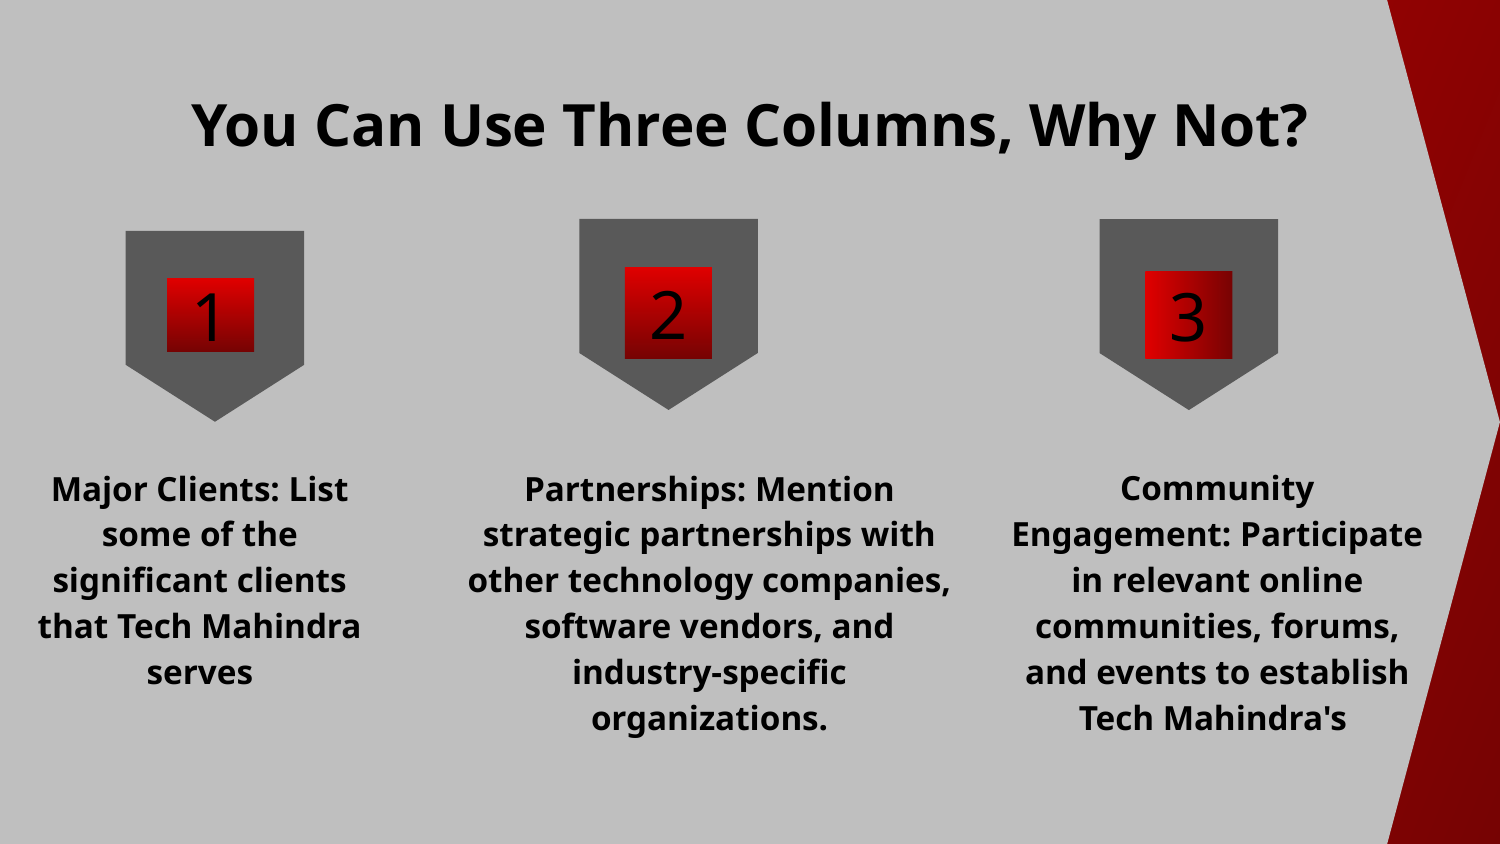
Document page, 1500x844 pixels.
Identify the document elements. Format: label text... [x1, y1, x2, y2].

title 1 [167, 278, 255, 352]
subtitle Community Engagement: Participate in relevant online communities, forums, and events to establish Tech Mahindra's [994, 446, 1441, 727]
subtitle Major Clients: List some of the significant clients that Tech Mahindra serves [0, 446, 400, 727]
title 2 [624, 267, 712, 359]
text_box [579, 218, 758, 410]
subtitle Partnerships: Mention strategic partnerships with other technology companies, software vendors, and industry-specific organizations. [441, 446, 978, 699]
text_box [125, 230, 305, 422]
title 3 [1145, 271, 1233, 359]
title You Can Use Three Columns, Why Not? [116, 73, 1383, 168]
text_box [1099, 219, 1279, 411]
